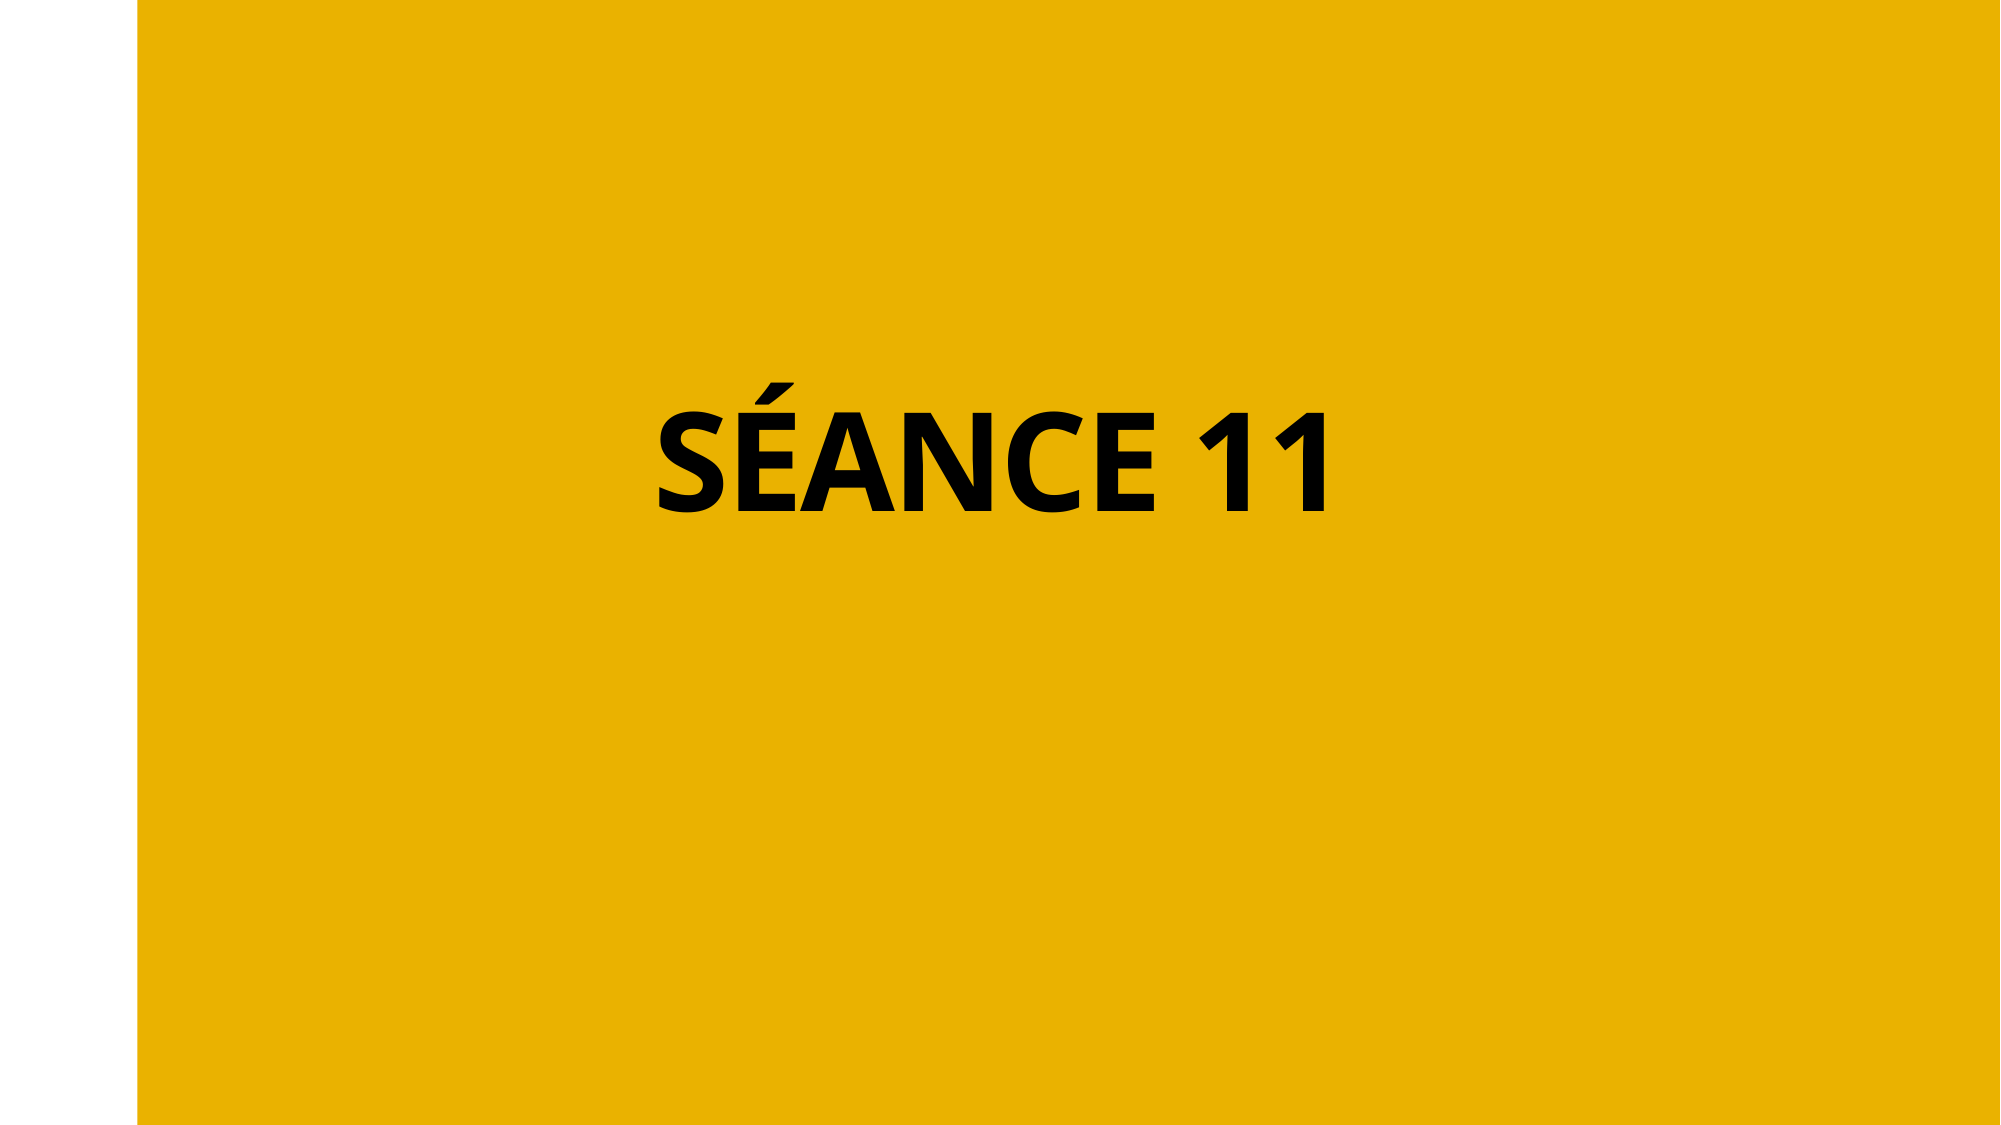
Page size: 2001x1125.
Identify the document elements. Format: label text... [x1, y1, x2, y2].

title SÉANCE 11 [607, 372, 1393, 563]
